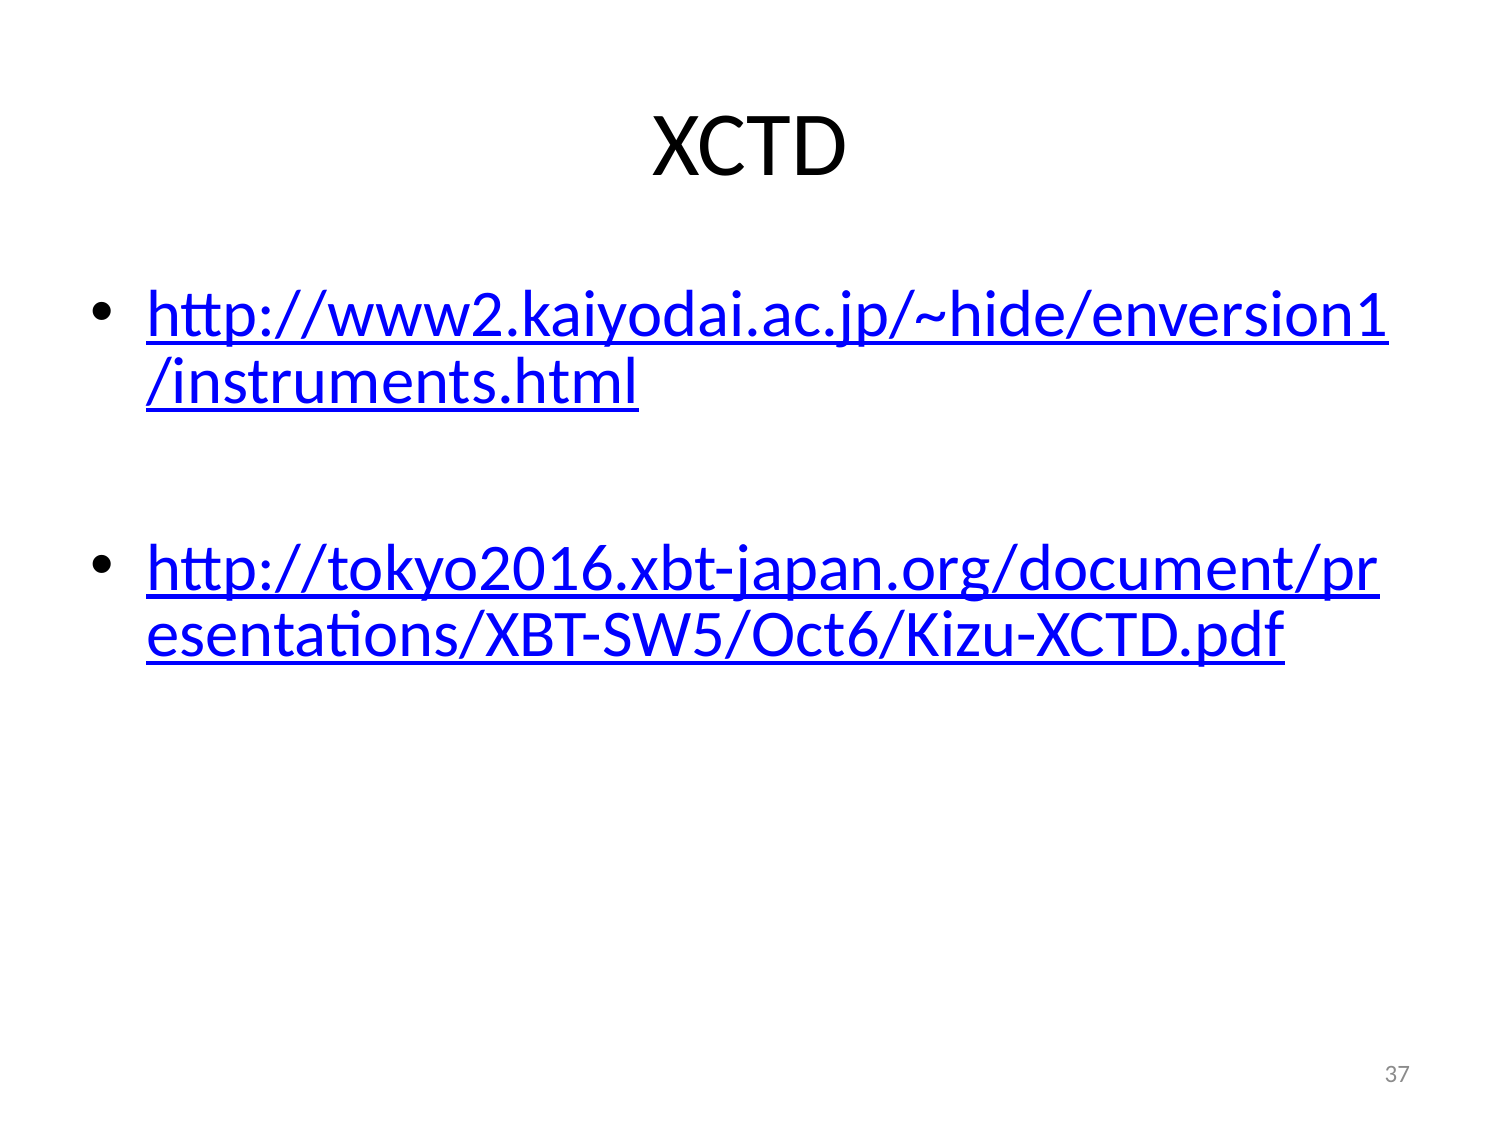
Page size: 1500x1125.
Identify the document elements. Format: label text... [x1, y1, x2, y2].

list http://www2.kaiyodai.ac.jp/~hide/enversion1/instruments.html http://tokyo2016.xbt-japan.org/document/presentations/XBT-SW5/Oct6/Kizu-XCTD.pdf [75, 262, 1425, 1005]
slide_number 37 [1074, 1042, 1425, 1103]
title XCTD [75, 45, 1425, 233]
